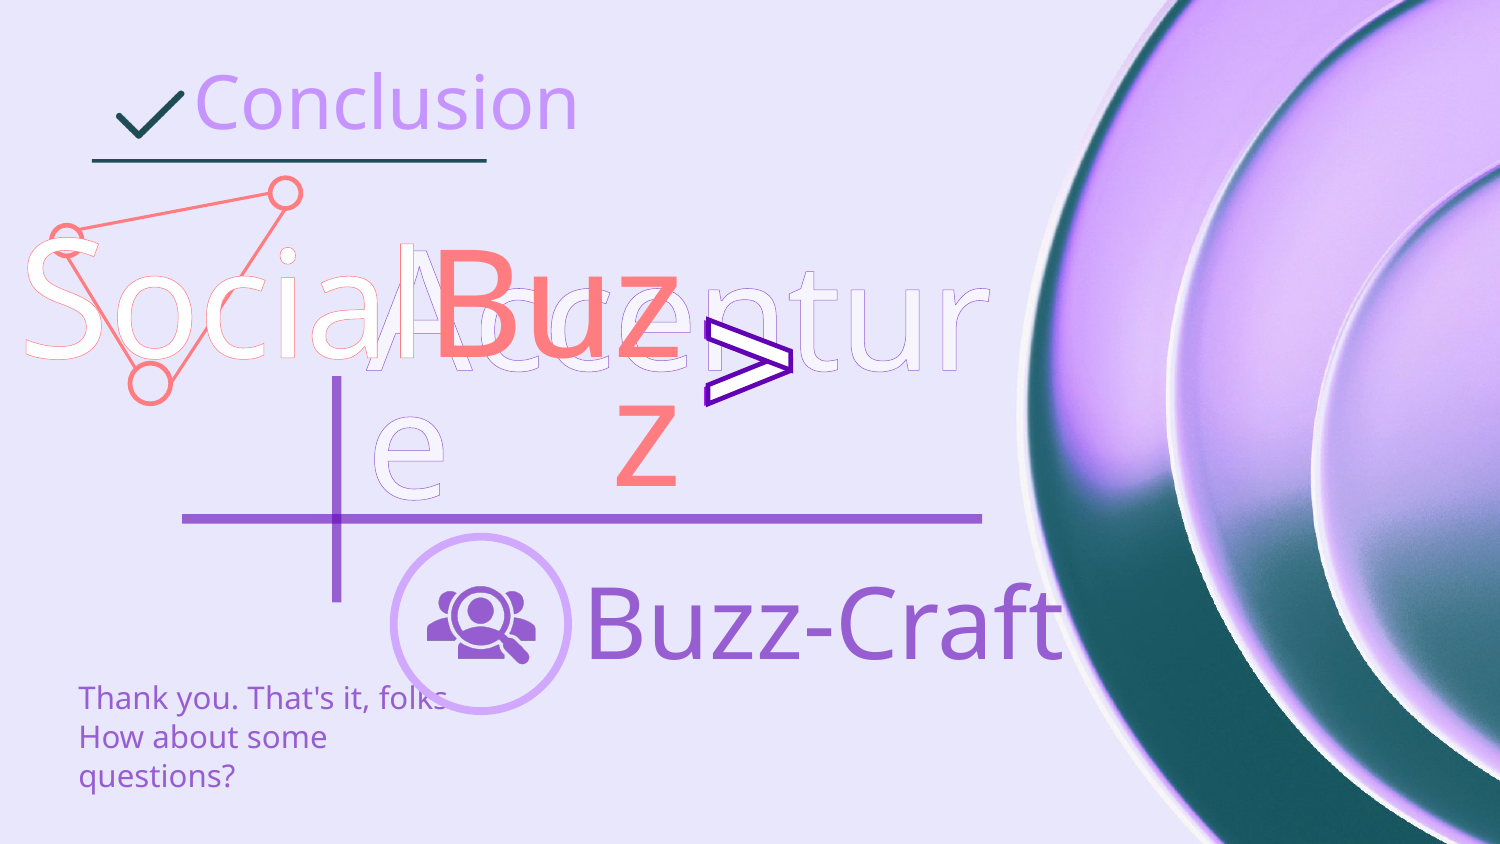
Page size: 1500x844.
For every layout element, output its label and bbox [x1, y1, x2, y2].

text_box [0, 177, 1011, 603]
text_box [393, 536, 1089, 712]
picture [0, 0, 1500, 844]
